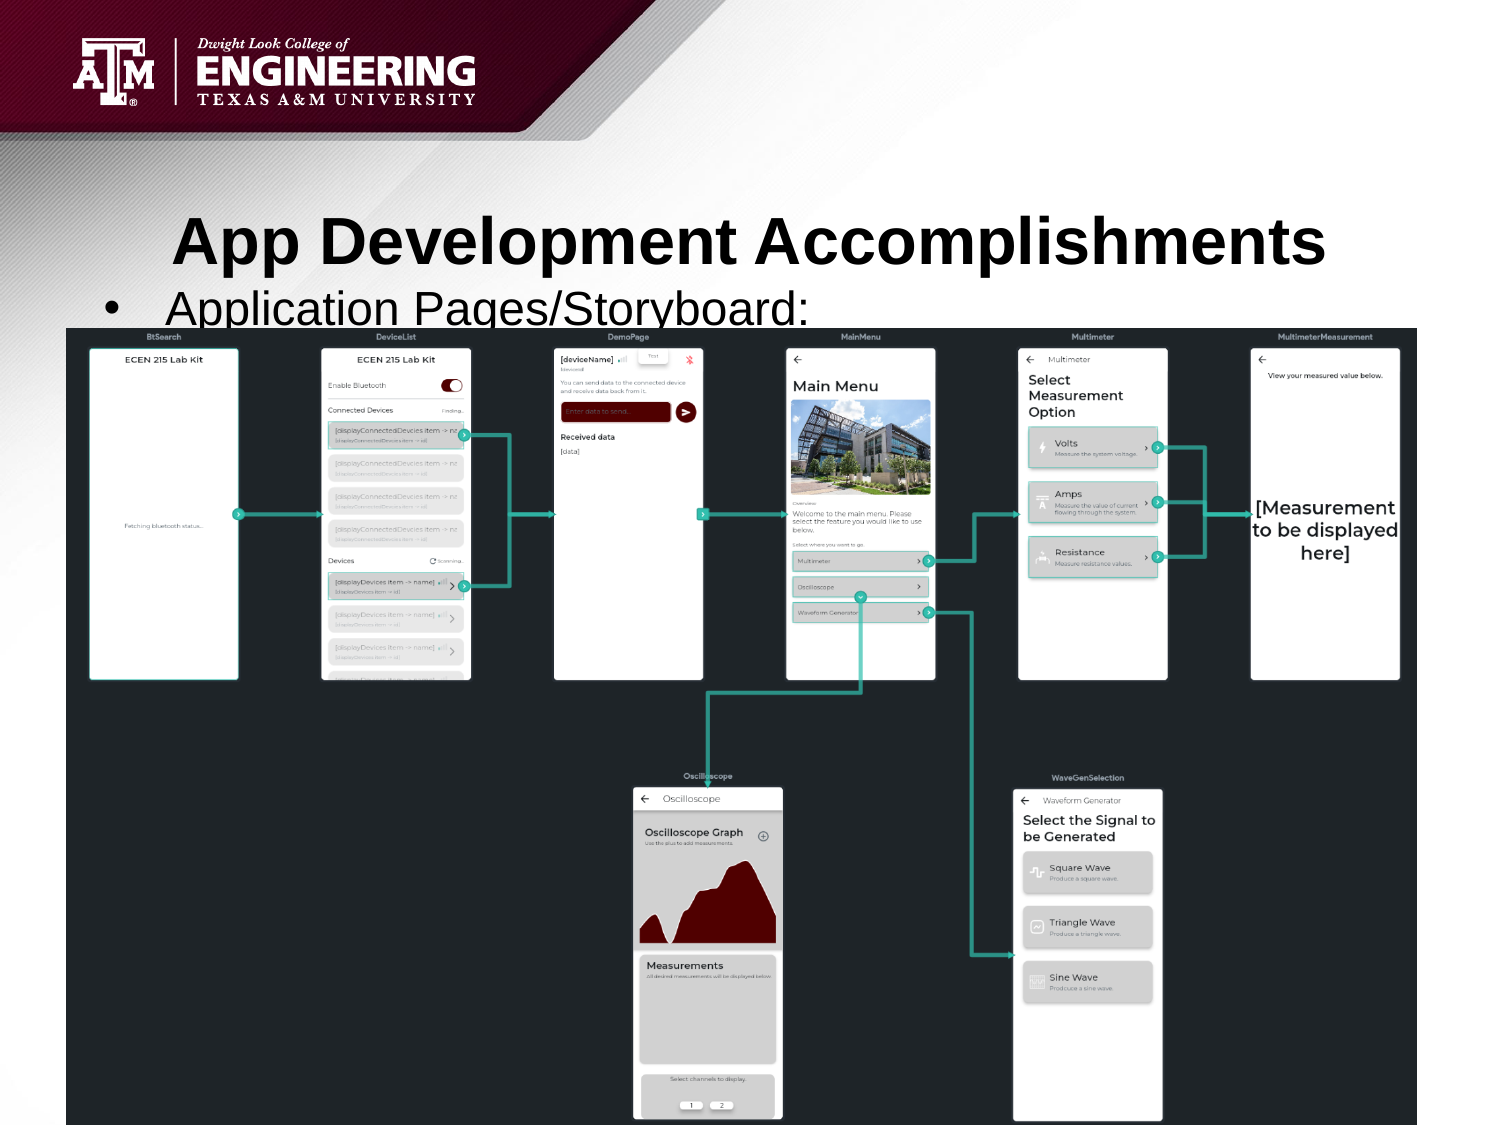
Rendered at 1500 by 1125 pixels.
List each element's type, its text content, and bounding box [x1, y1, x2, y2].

title App Development Accomplishments [75, 172, 1425, 270]
list Application Pages/Storyboard: [75, 270, 1425, 940]
picture [0, 0, 1500, 1125]
